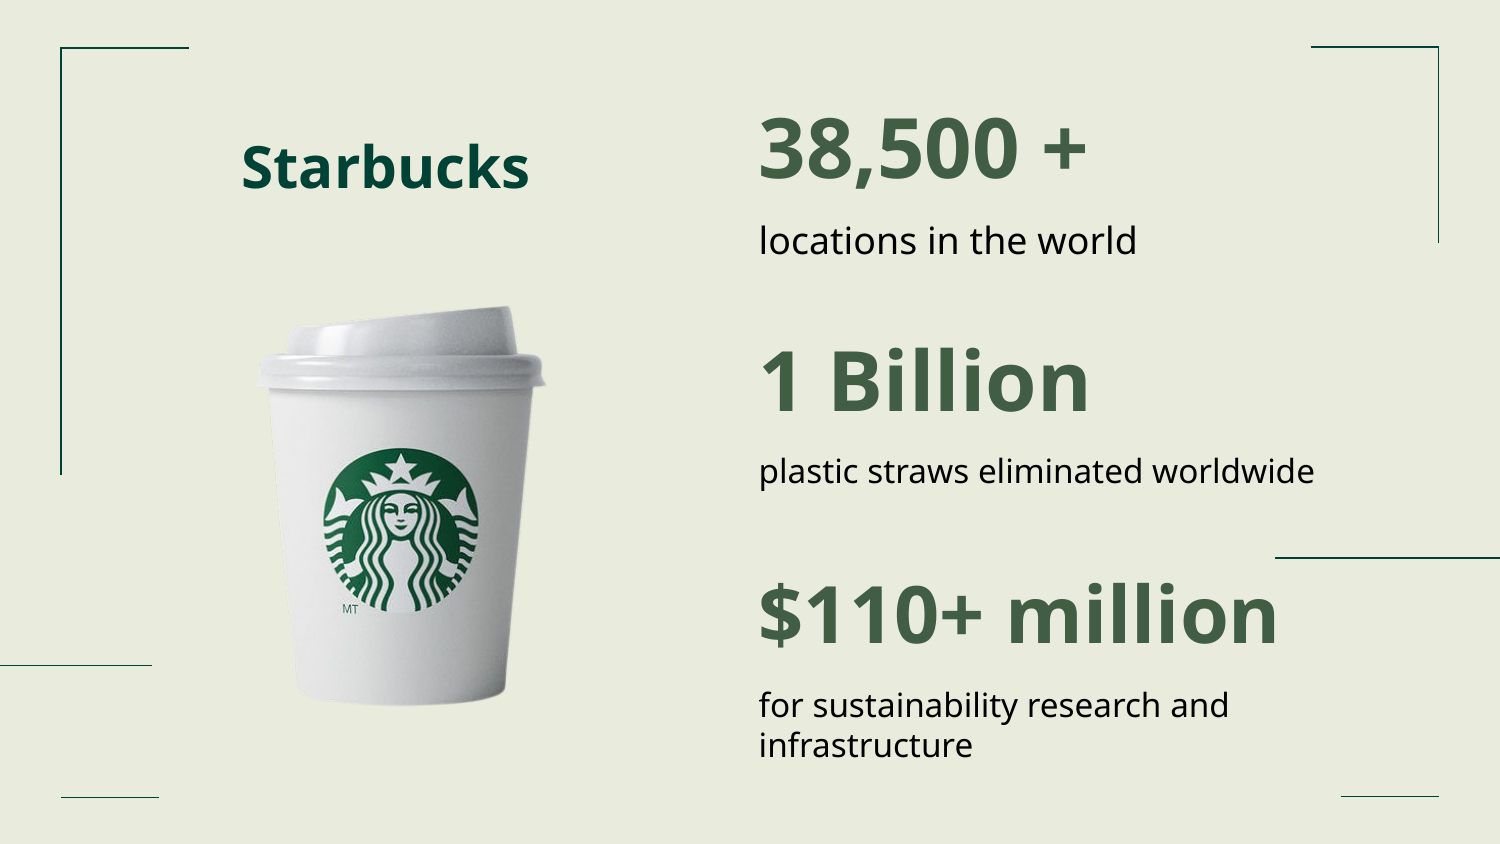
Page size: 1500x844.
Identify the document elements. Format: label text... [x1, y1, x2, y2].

title Starbucks [226, 88, 583, 242]
title 1 Billion [743, 321, 1345, 435]
subtitle for sustainability research and infrastructure [743, 669, 1345, 756]
title 38,500 + [743, 88, 1345, 202]
picture [221, 248, 588, 710]
subtitle plastic straws eliminated worldwide [743, 435, 1345, 523]
title $110+ million [743, 555, 1345, 669]
subtitle locations in the world [743, 202, 1345, 289]
